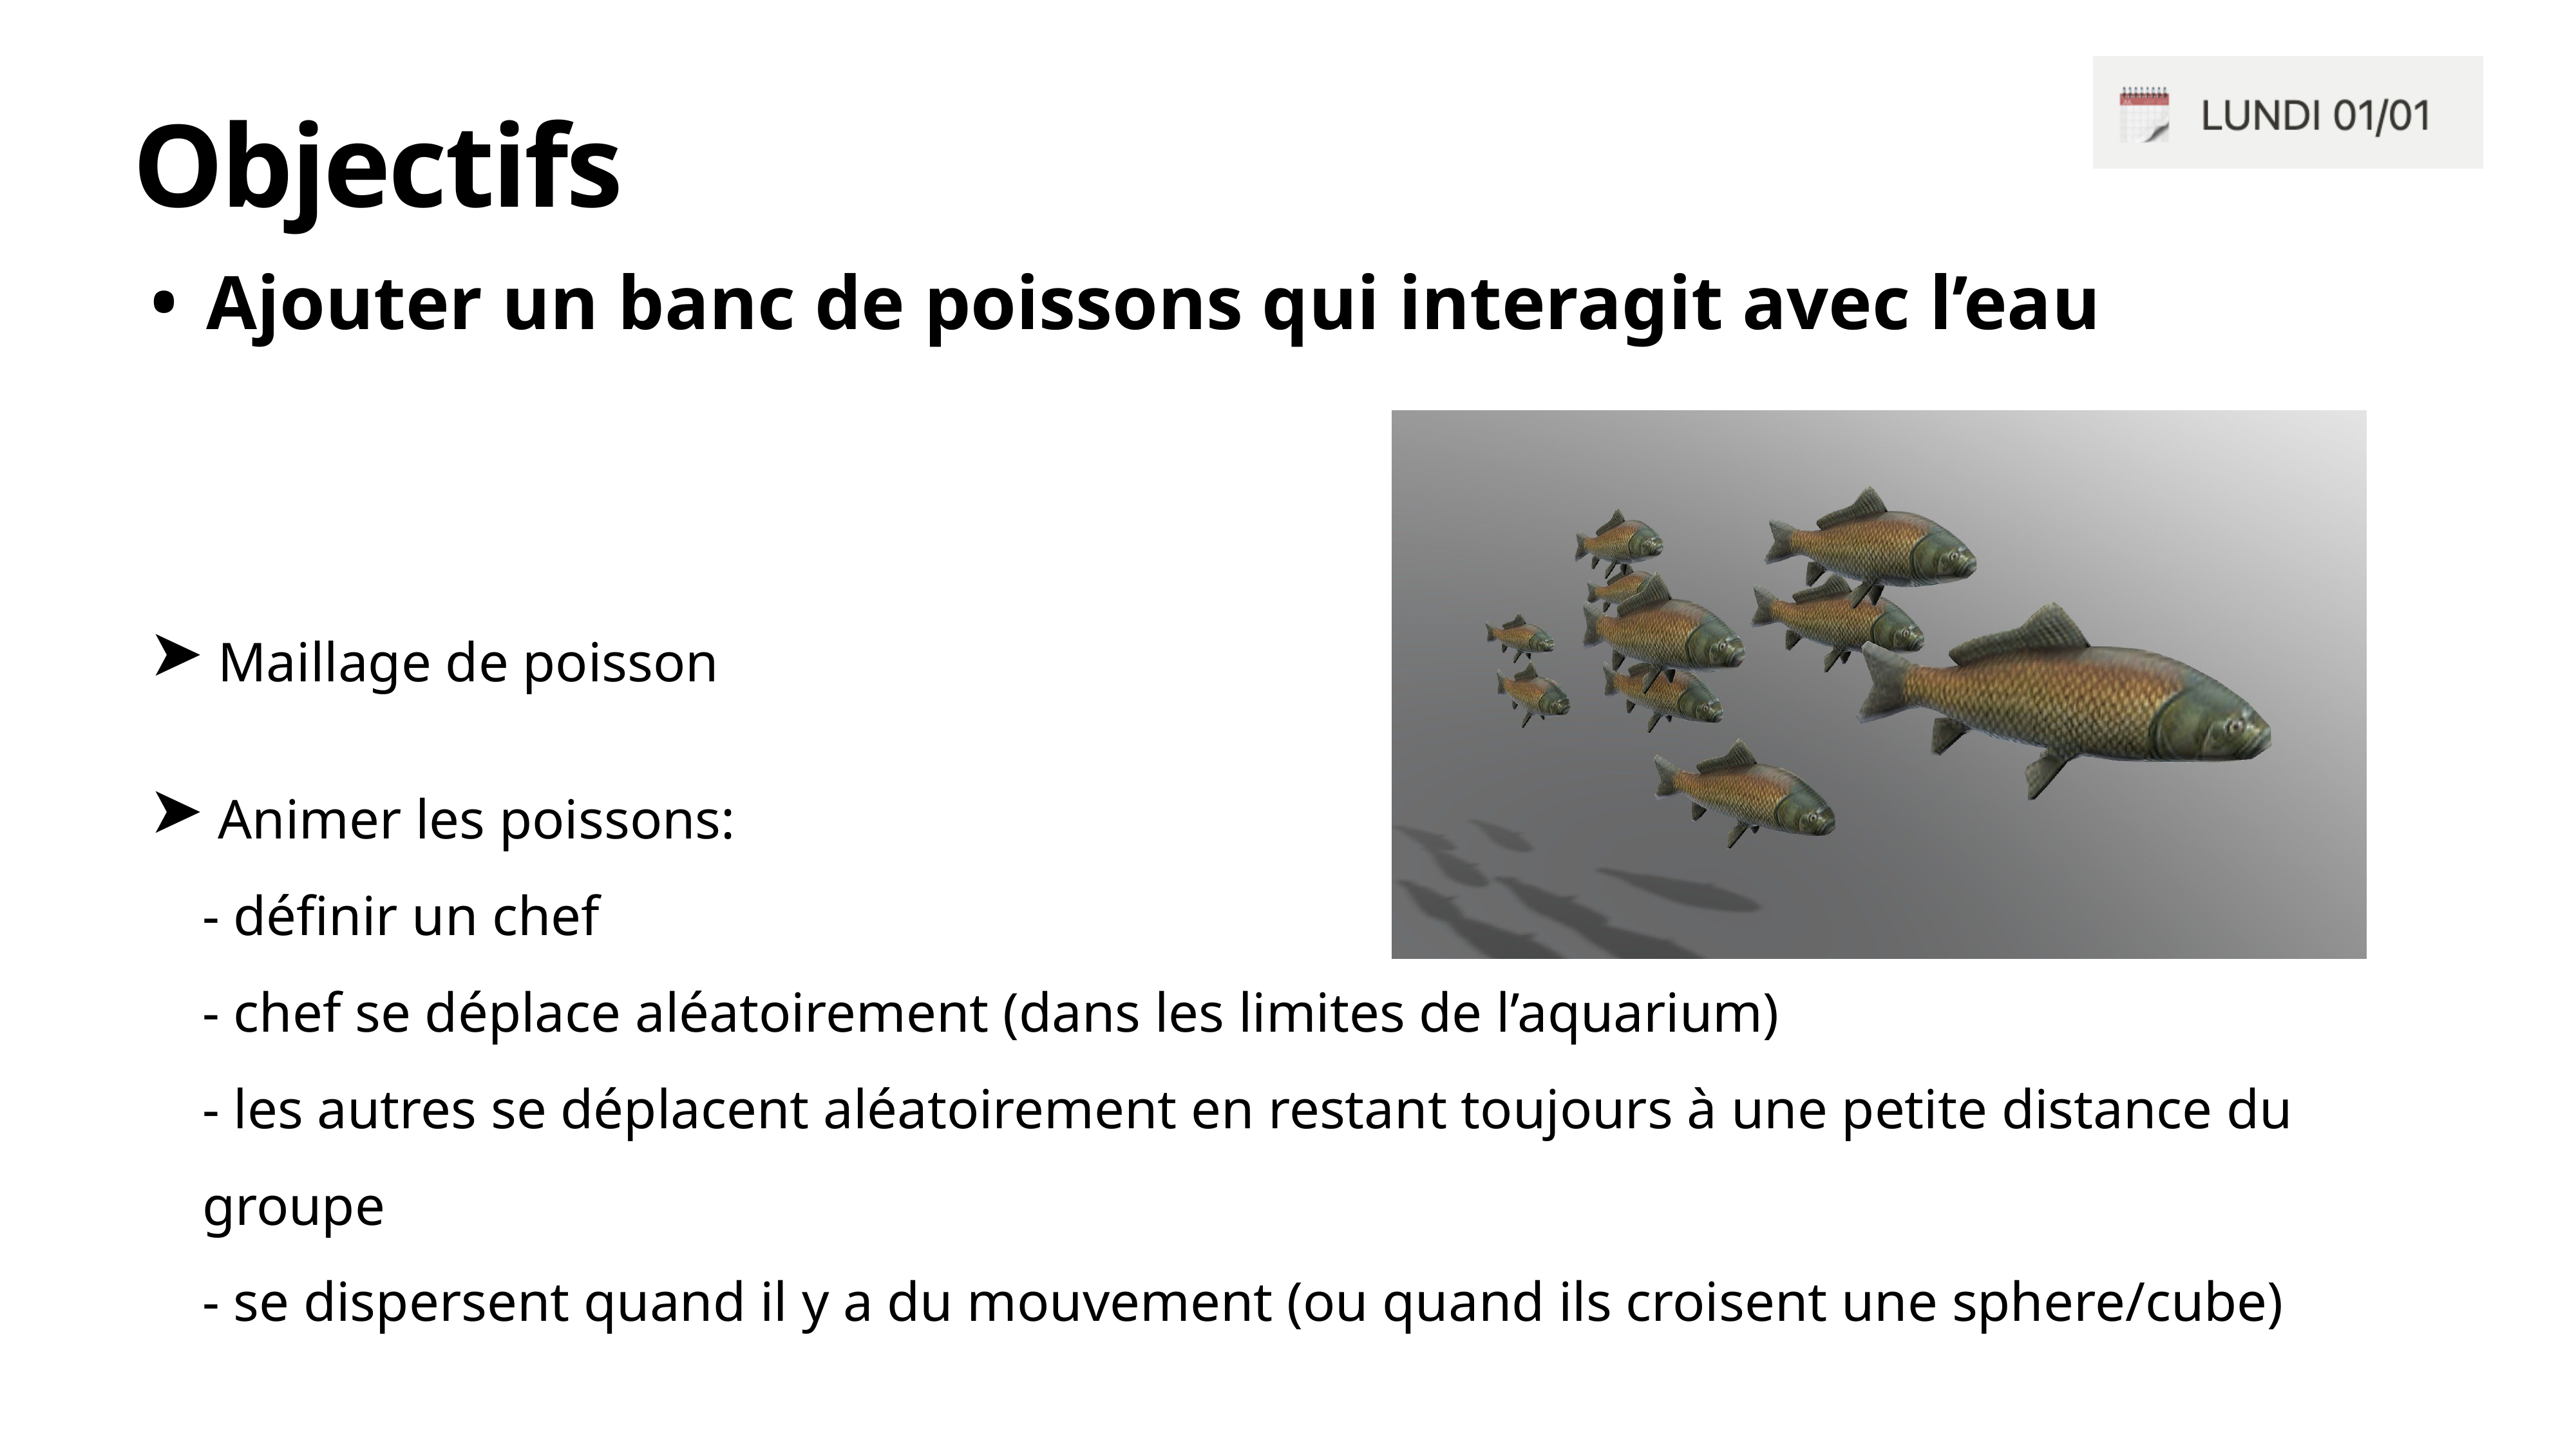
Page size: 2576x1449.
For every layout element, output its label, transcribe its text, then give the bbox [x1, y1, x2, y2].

picture [2093, 55, 2483, 169]
picture [1392, 410, 2367, 959]
title Objectifs [127, 113, 2449, 250]
text_box Maillage de poisson Animer les poissons: - définir un chef - chef se déplace aléatoirement (dans les limites de l’aquarium) - les autres se déplacent aléatoirement en restant toujours à une petite distance du groupe - se dispersent quand il y a du mouvement (ou quand ils croisent une sphere/cube) [143, 590, 2433, 1338]
list Ajouter un banc de poissons qui interagit avec l’eau [127, 250, 2449, 350]
